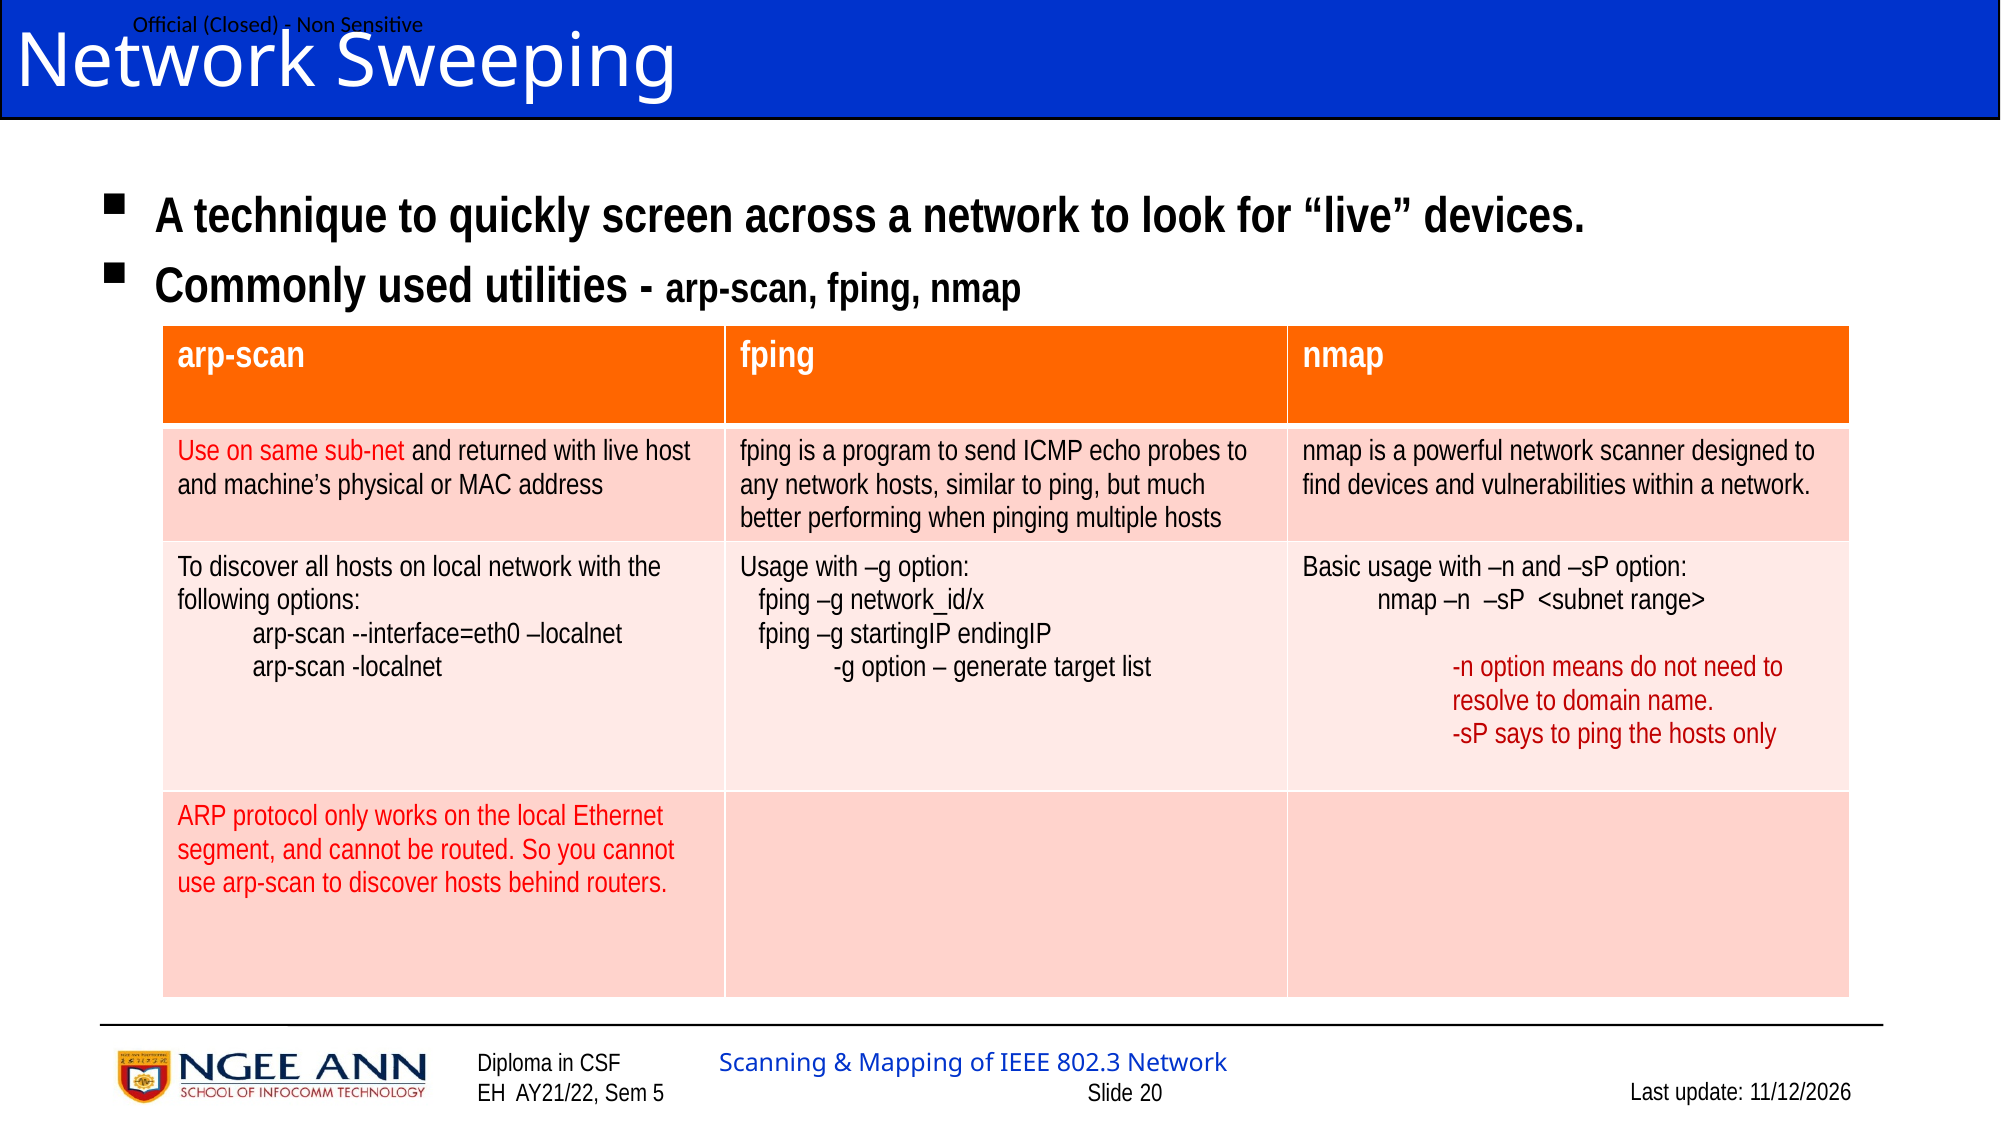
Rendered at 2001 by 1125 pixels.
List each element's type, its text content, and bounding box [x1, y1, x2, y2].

table_cell Use on same sub-net and returned with live host and machine’s physical or MAC address [163, 429, 724, 541]
list A technique to quickly screen across a network to look for “live” devices. Commonly used utilities - arp-scan, fping, nmap [83, 174, 1867, 1025]
table_header nmap [1288, 326, 1849, 423]
table_cell [1288, 792, 1849, 997]
table_cell [726, 792, 1287, 997]
picture [83, 1028, 459, 1125]
table_cell nmap is a powerful network scanner designed to find devices and vulnerabilities within a network. [1288, 429, 1849, 541]
title Network Sweeping [0, 0, 1969, 115]
table_header arp-scan [163, 326, 724, 423]
table_cell To discover all hosts on local network with the following options: arp-scan --interface=eth0 –localnet arp-scan -localnet [163, 542, 724, 790]
table_cell ARP protocol only works on the local Ethernet segment, and cannot be routed. So you cannot use arp-scan to discover hosts behind routers. [163, 792, 724, 997]
table_header fping [726, 326, 1287, 423]
table_cell Basic usage with –n and –sP option: nmap –n –sP <subnet range> -n option means do not need to resolve to domain name. -sP says to ping the hosts only [1288, 542, 1849, 790]
table_cell fping is a program to send ICMP echo probes to any network hosts, similar to ping, but much better performing when pinging multiple hosts [726, 429, 1287, 541]
table_cell Usage with –g option: fping –g network_id/x fping –g startingIP endingIP -g option – generate target list [726, 542, 1287, 790]
